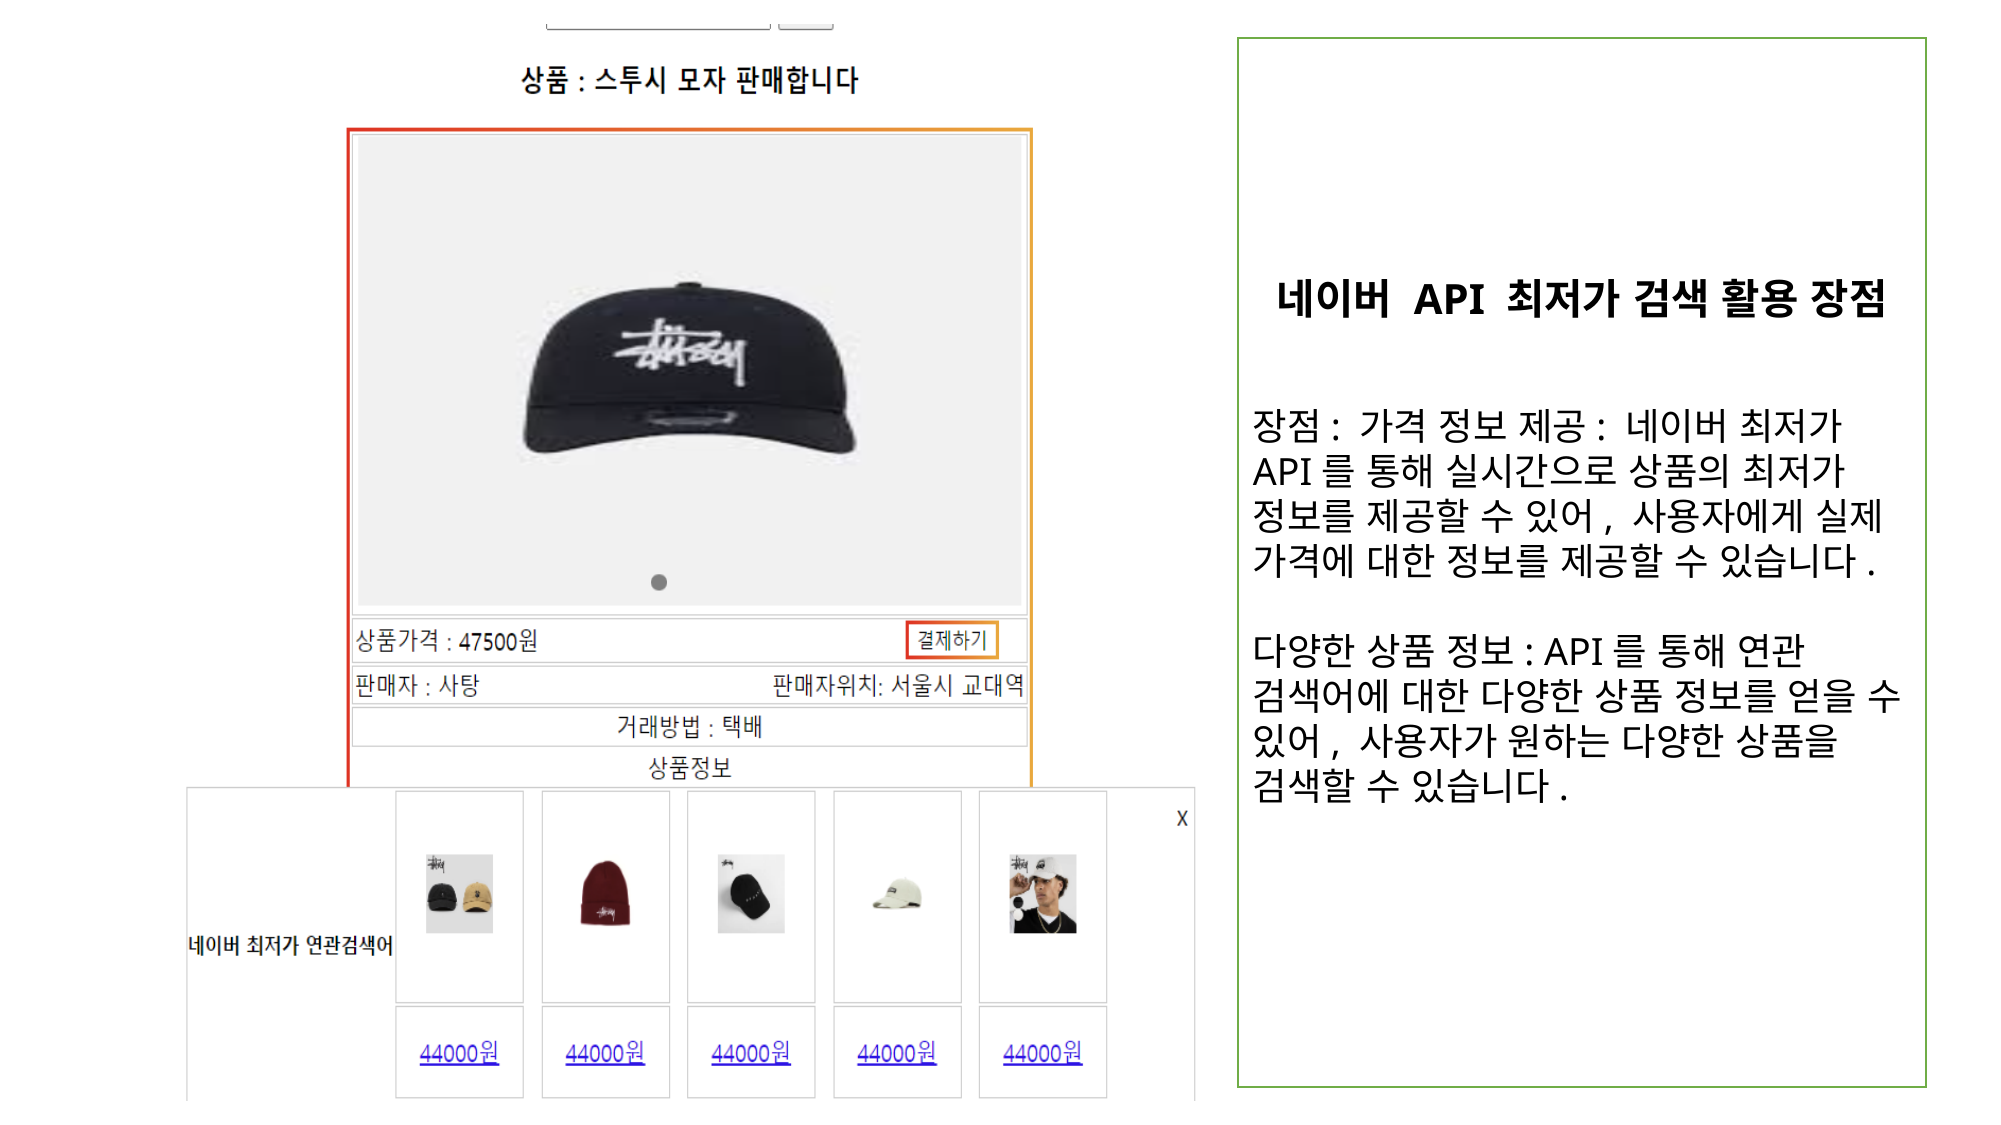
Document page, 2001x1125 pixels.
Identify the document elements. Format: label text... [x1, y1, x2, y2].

text_box 네이버 API 최저가 검색 활용 장점 장점: 가격 정보 제공: 네이버 최저가 API를 통해 실시간으로 상품의 최저가 정보를 제공할 수 있어, 사용자에게 실제 가격에 대한 정보를 제공할 수 있습니다. 다양한 상품 정보: API를 통해 연관 검색어에 대한 다양한 상품 정보를 얻을 수 있어, 사용자가 원하는 다양한 상품을 검색할 수 있습니다. [1434, 37, 1927, 1088]
picture [22, 24, 1434, 1101]
